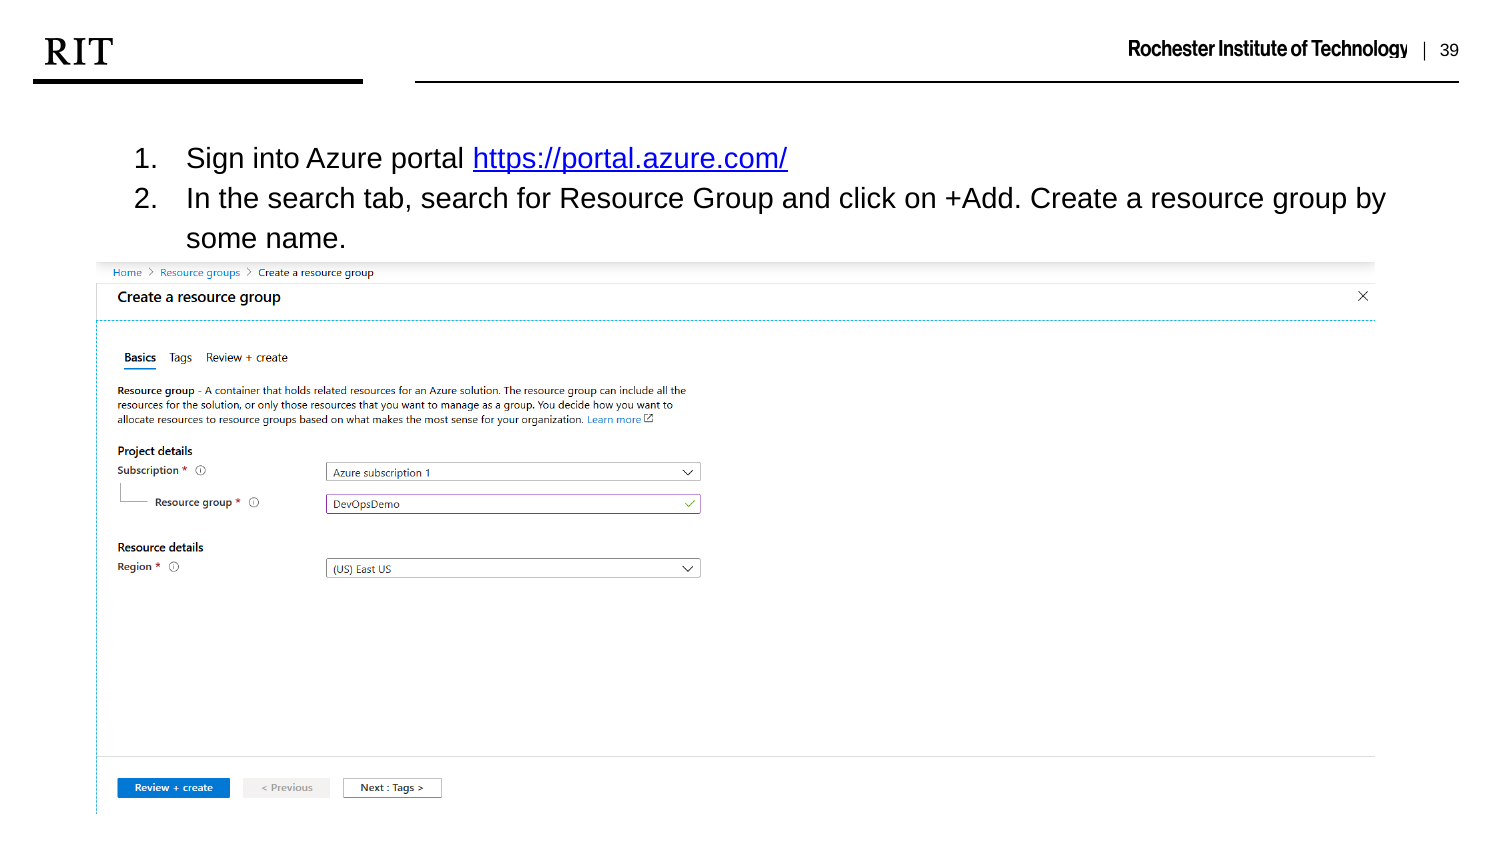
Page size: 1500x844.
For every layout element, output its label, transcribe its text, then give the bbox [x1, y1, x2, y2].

picture [95, 262, 1376, 815]
picture [1129, 40, 1407, 58]
picture [44, 37, 113, 65]
list Sign into Azure portal https://portal.azure.com/ In the search tab, search for Resource Group and click on +Add. Create a resource group by some name. [96, 126, 1404, 679]
